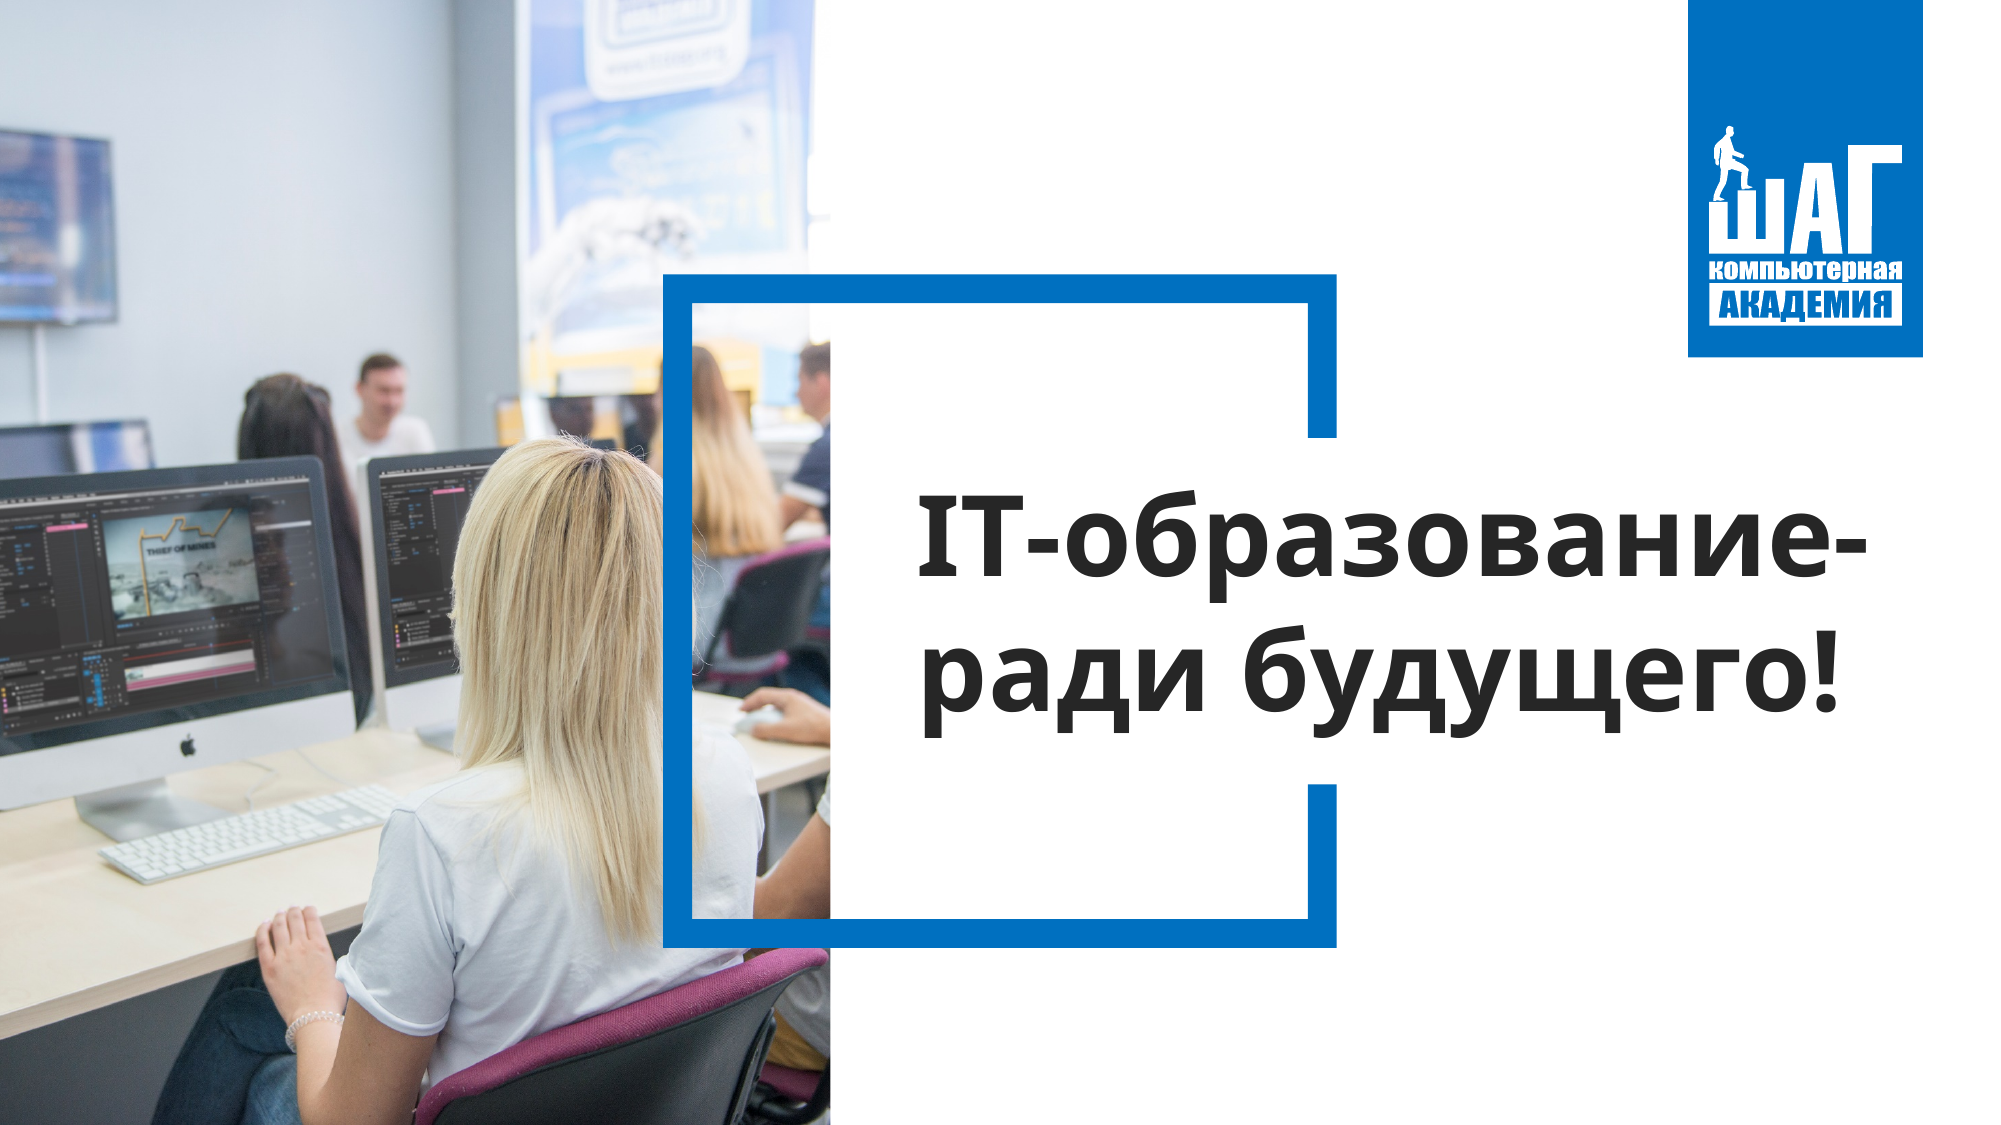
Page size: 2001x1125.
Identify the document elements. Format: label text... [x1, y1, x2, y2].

picture [1709, 125, 1902, 326]
text_box [831, 783, 1338, 949]
text_box [831, 273, 1338, 439]
picture [0, 0, 831, 1125]
text_box IT-образование- ради будущего! [902, 456, 1902, 741]
text_box [1687, 0, 1924, 358]
